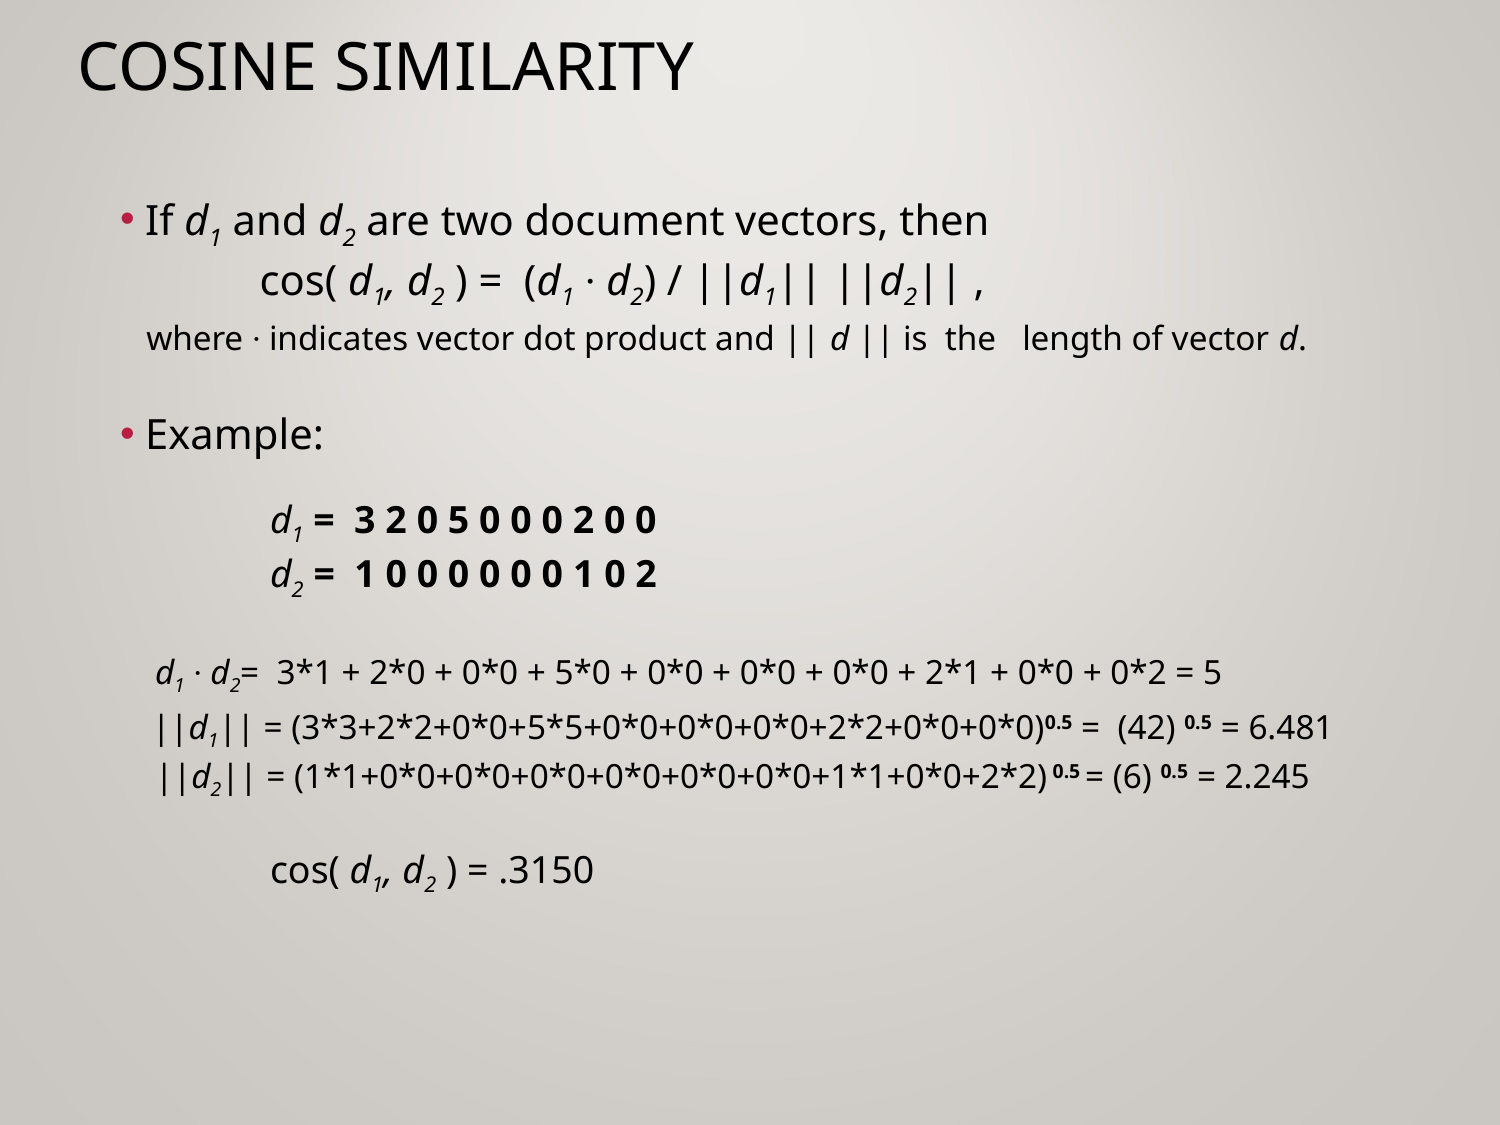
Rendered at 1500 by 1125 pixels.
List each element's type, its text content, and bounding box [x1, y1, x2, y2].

title COSINE SIMILARITY [62, 24, 1421, 116]
list If d1 and d2 are two document vectors, then cos( d1, d2 ) = (d1 ∙ d2) / ||d1|| ||d2|| , where ∙ indicates vector dot product and || d || is the length of vector d. Example: d1 = 3 2 0 5 0 0 0 2 0 0 d2 = 1 0 0 0 0 0 0 1 0 2 d1 ∙ d2= 3*1 + 2*0 + 0*0 + 5*0 + 0*0 + 0*0 + 0*0 + 2*1 + 0*0 + 0*2 = 5 ||d1|| = (3*3+2*2+0*0+5*5+0*0+0*0+0*0+2*2+0*0+0*0)0.5 = (42) 0.5 = 6.481 ||d2|| = (1*1+0*0+0*0+0*0+0*0+0*0+0*0+1*1+0*0+2*2) 0.5 = (6) 0.5 = 2.245 cos( d1, d2 ) = .3150 [104, 187, 1418, 1026]
picture [0, 0, 1500, 1125]
